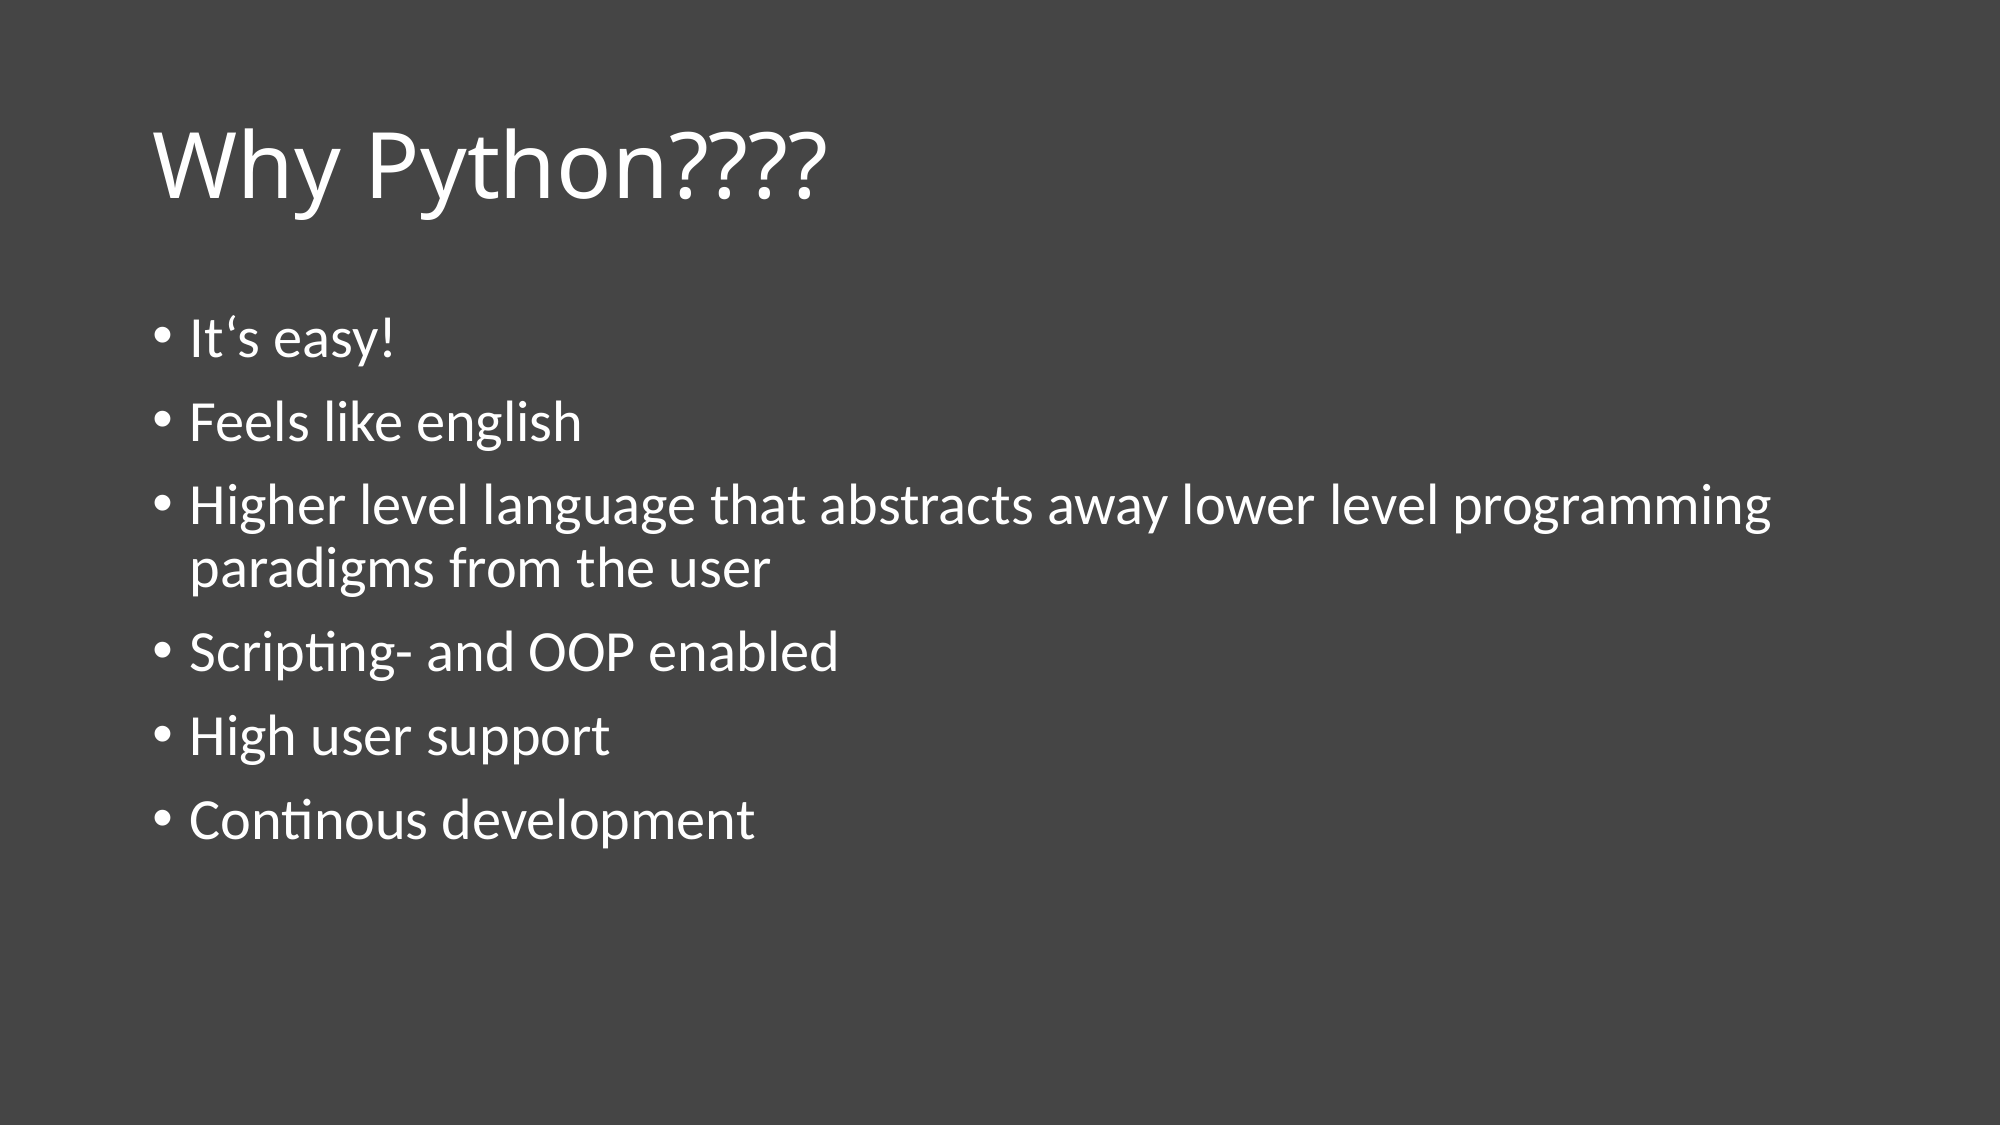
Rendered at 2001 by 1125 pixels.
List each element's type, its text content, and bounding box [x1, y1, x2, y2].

title Why Python???? [137, 59, 1863, 278]
list It‘s easy! Feels like english Higher level language that abstracts away lower level programming paradigms from the user Scripting- and OOP enabled High user support Continous development [137, 299, 1863, 1014]
